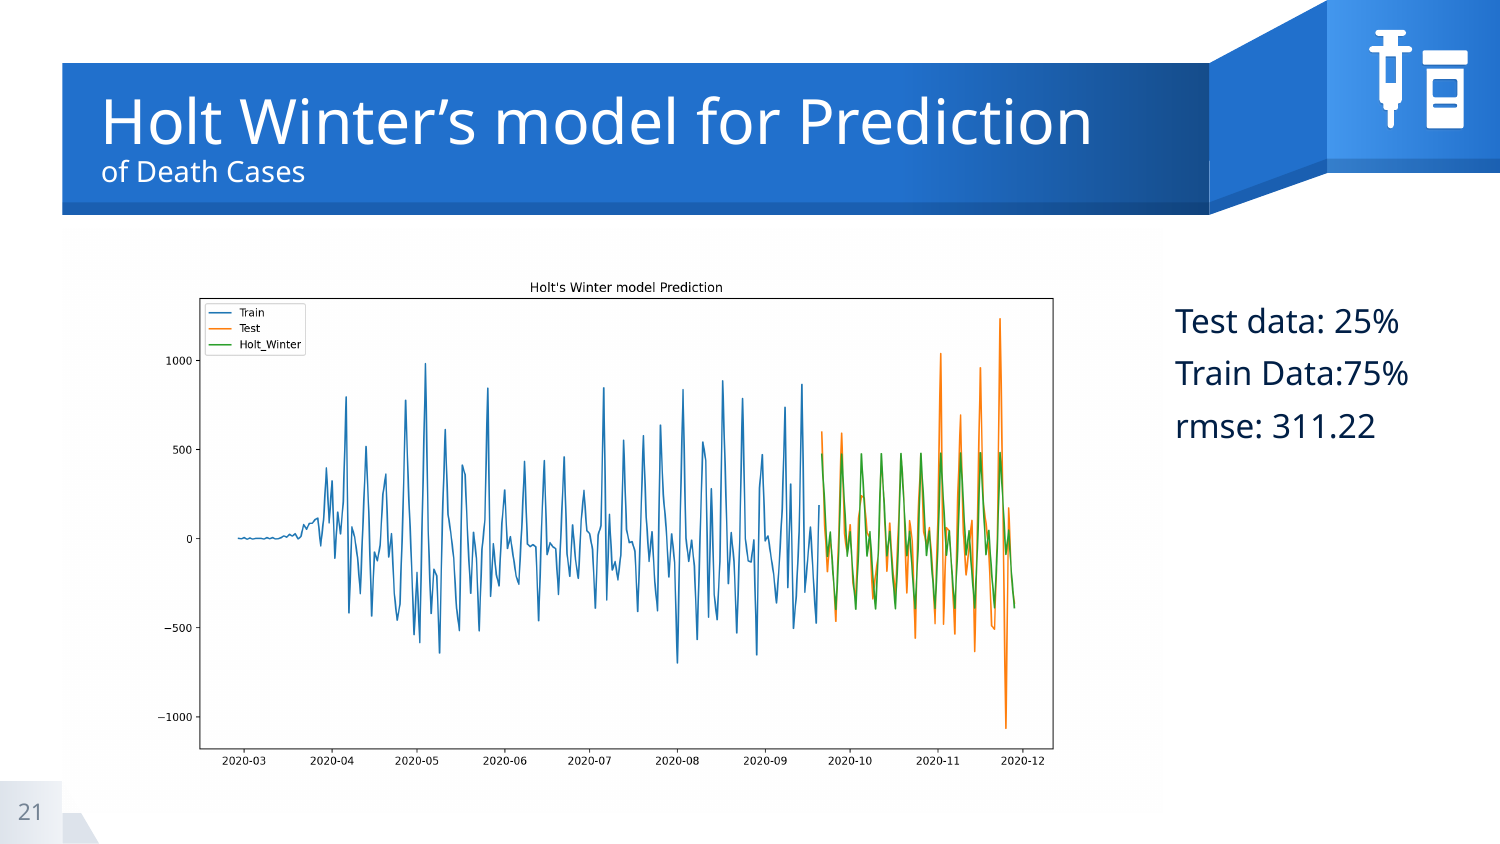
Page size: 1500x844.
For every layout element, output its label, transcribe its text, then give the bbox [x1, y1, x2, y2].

slide_number 21 [0, 781, 63, 844]
list Test data: 25% Train Data:75% rmse: 311.22 [1166, 300, 1442, 756]
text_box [1368, 29, 1468, 129]
picture [62, 228, 1163, 814]
title Holt Winter’s model for Prediction of Death Cases [100, 64, 1210, 215]
